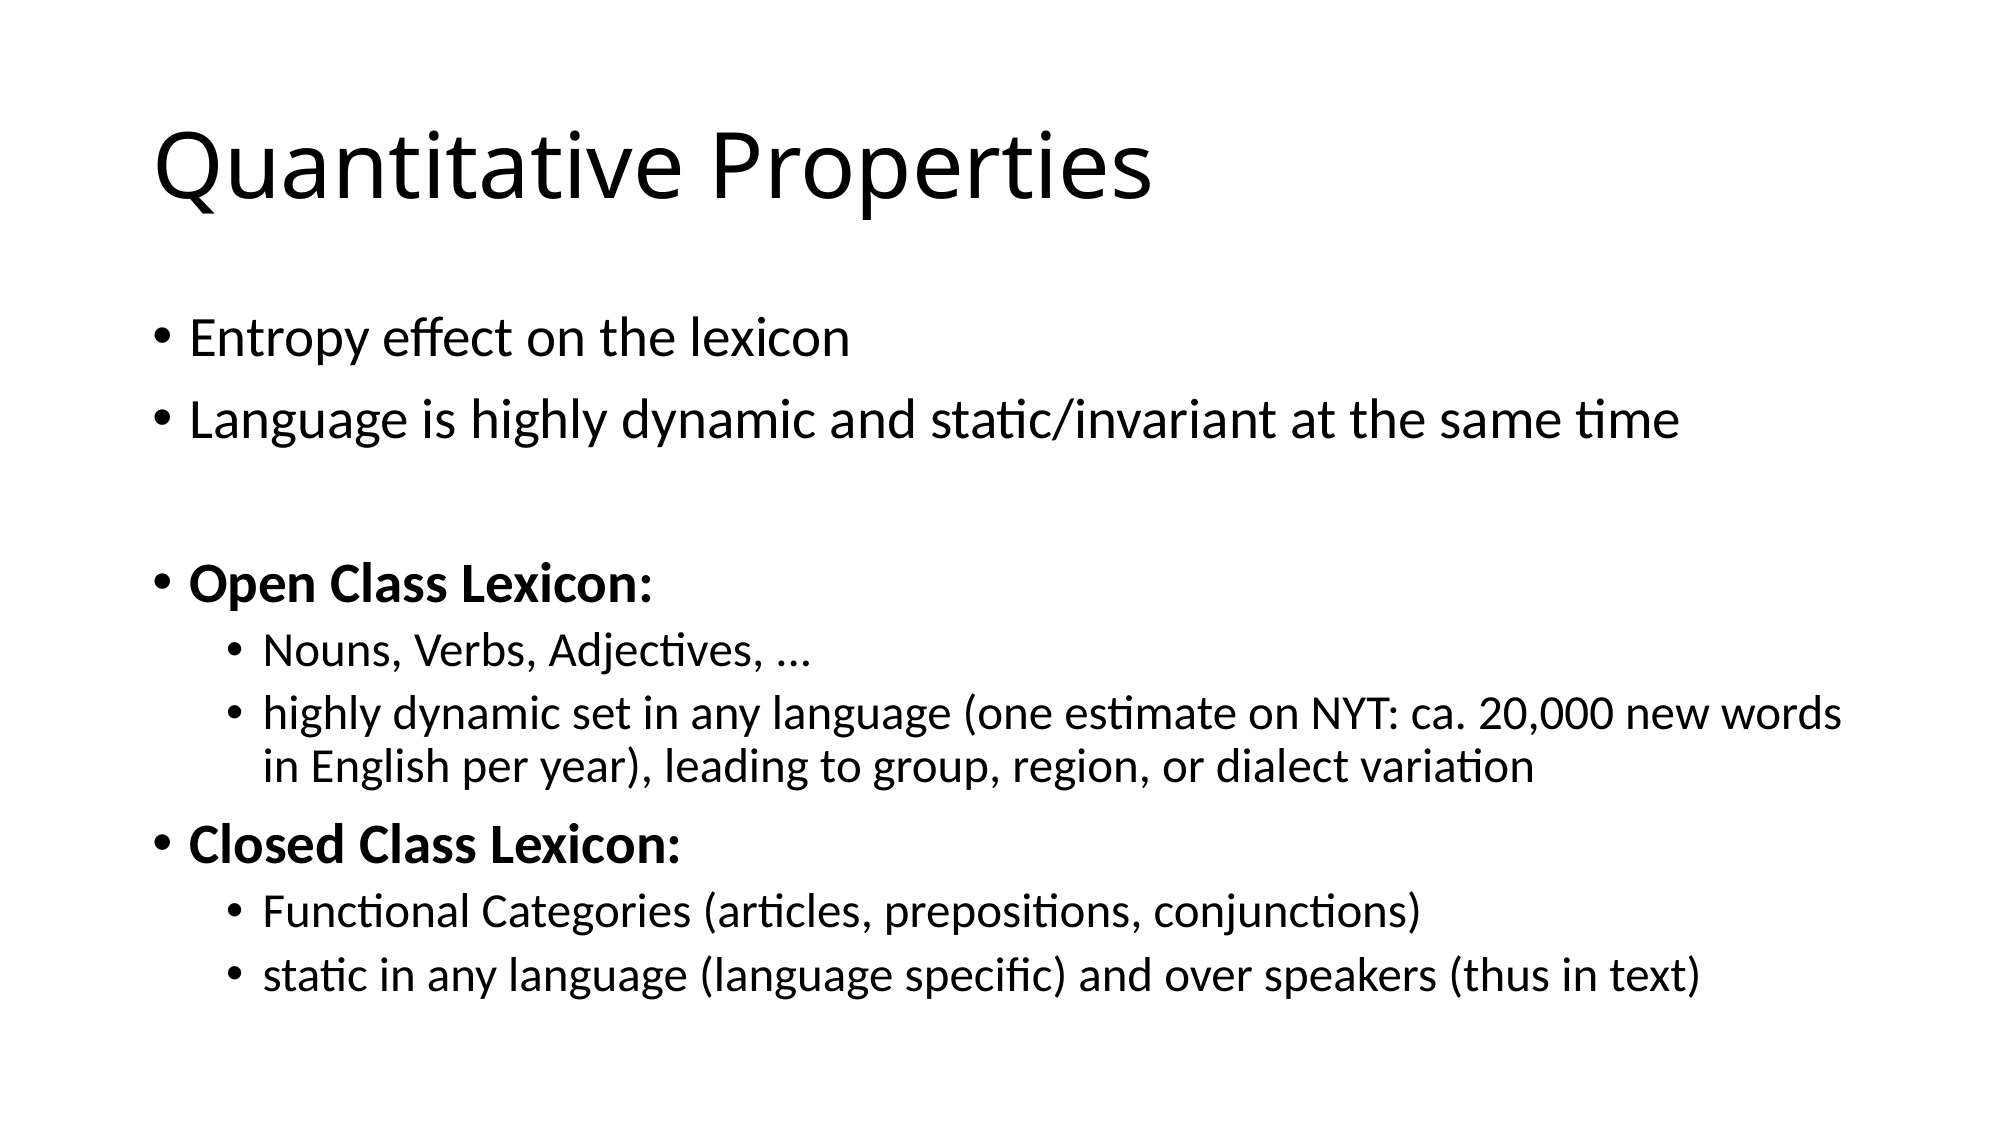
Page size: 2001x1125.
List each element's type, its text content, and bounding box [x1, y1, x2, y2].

title Quantitative Properties [137, 59, 1863, 278]
list Entropy effect on the lexicon Language is highly dynamic and static/invariant at the same time Open Class Lexicon: Nouns, Verbs, Adjectives, ... highly dynamic set in any language (one estimate on NYT: ca. 20,000 new words in English per year), leading to group, region, or dialect variation Closed Class Lexicon: Functional Categories (articles, prepositions, conjunctions) static in any language (language specific) and over speakers (thus in text) [137, 299, 1863, 1014]
